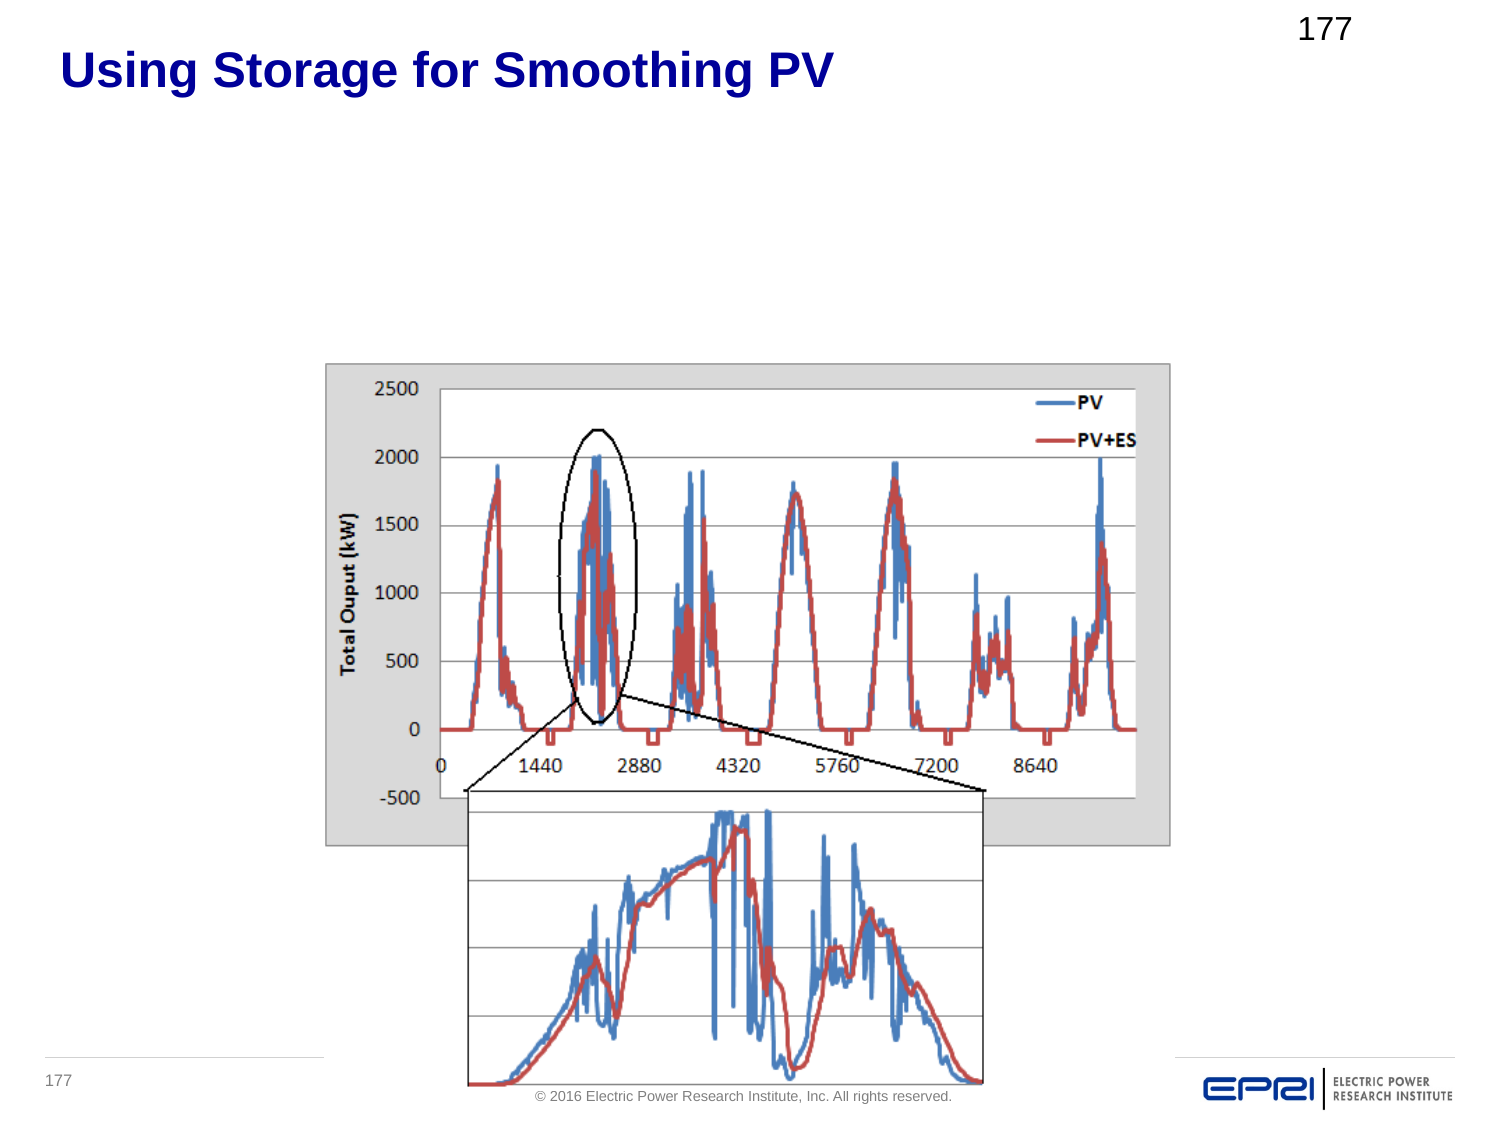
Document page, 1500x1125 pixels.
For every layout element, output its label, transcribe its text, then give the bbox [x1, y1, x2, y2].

title Using Storage for Smoothing PV [44, 29, 1456, 151]
picture [1200, 1064, 1455, 1113]
slide_number 177 [1149, 0, 1500, 60]
picture [324, 362, 1176, 1092]
